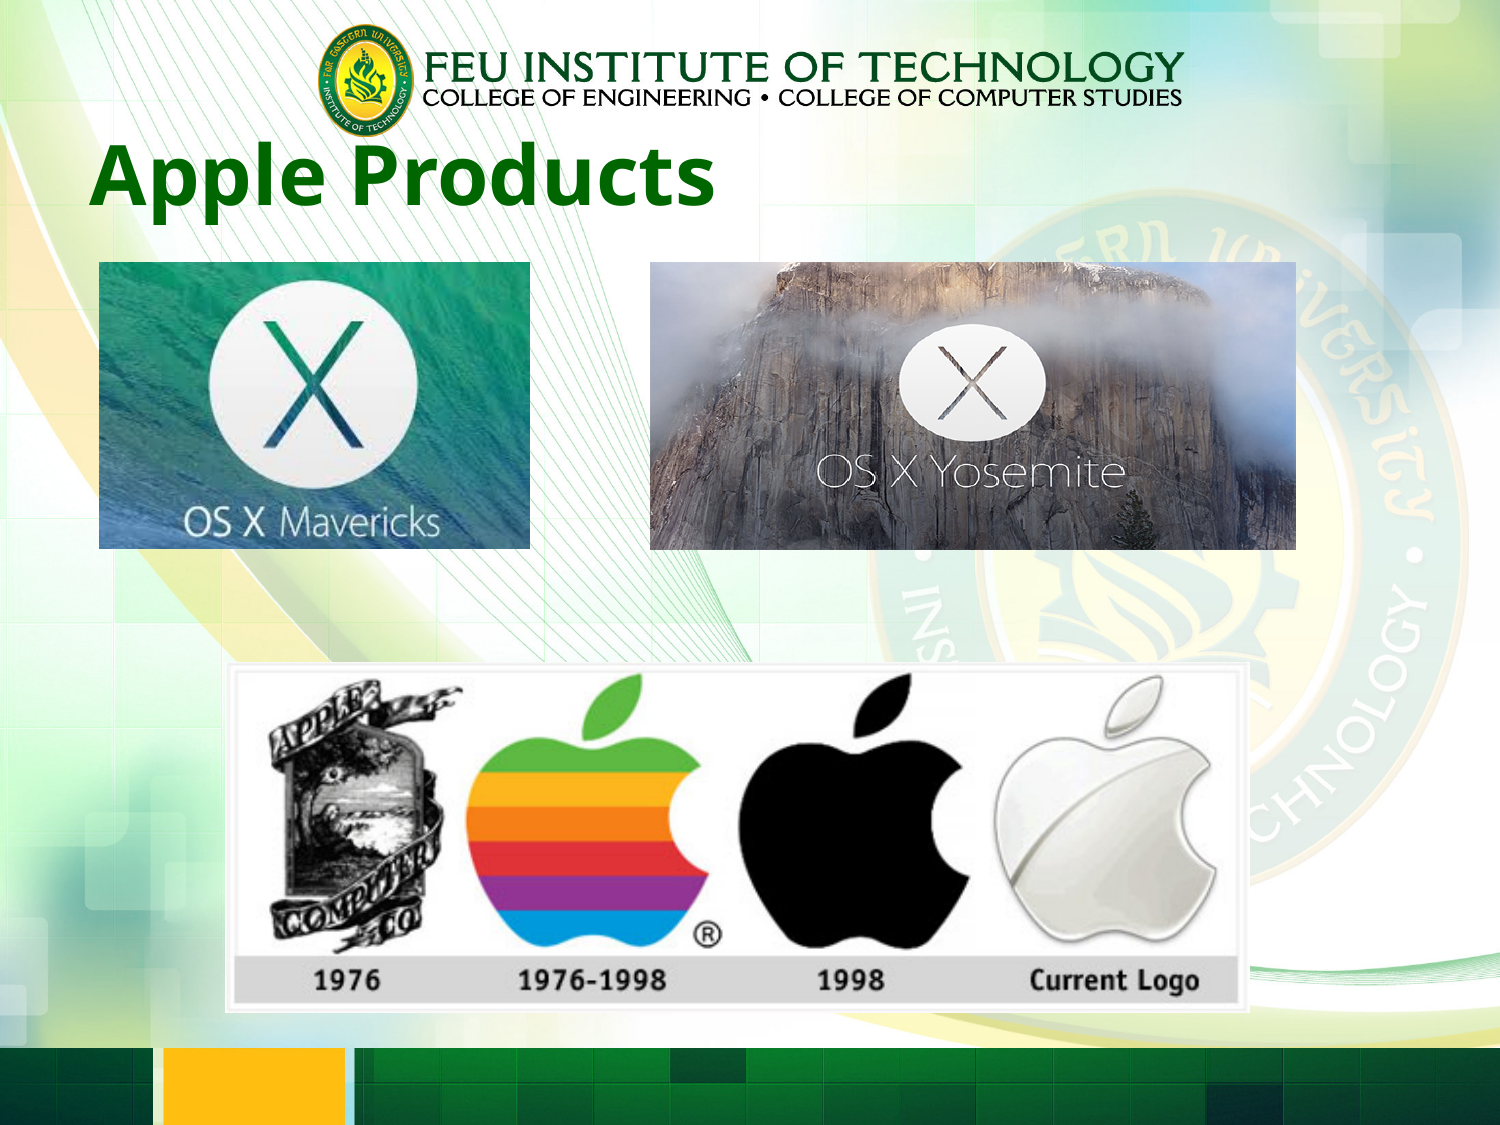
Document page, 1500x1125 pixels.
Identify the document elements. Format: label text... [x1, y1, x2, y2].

text_box Apple Products [75, 112, 1425, 233]
picture [0, 0, 1500, 1125]
